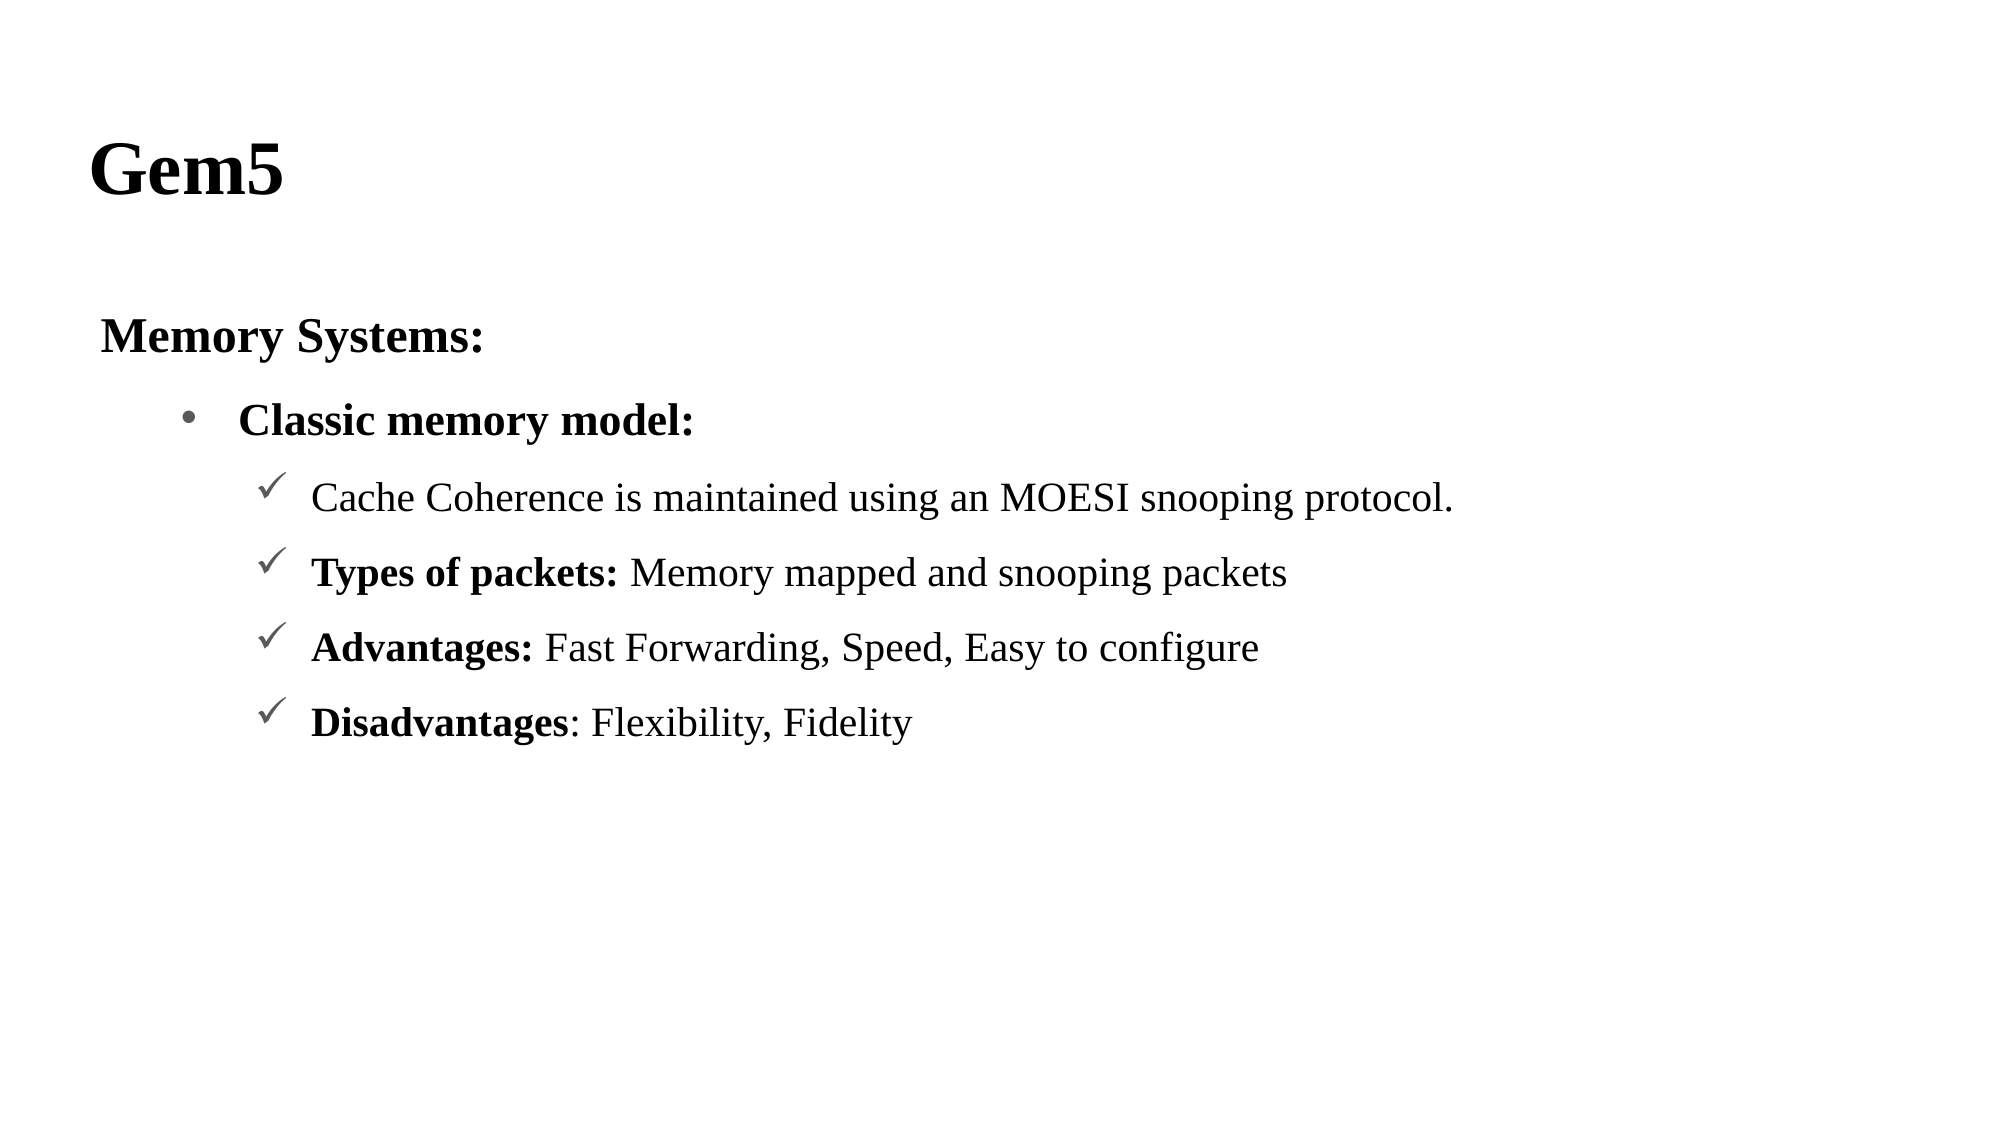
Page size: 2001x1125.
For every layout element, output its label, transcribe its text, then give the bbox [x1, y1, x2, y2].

title Gem5 [68, 97, 1932, 223]
list Memory Systems: Classic memory model: Cache Coherence is maintained using an MOESI snooping protocol. Types of packets: Memory mapped and snooping packets Advantages: Fast Forwarding, Speed, Easy to configure Disadvantages: Flexibility, Fidelity [68, 252, 1932, 1000]
